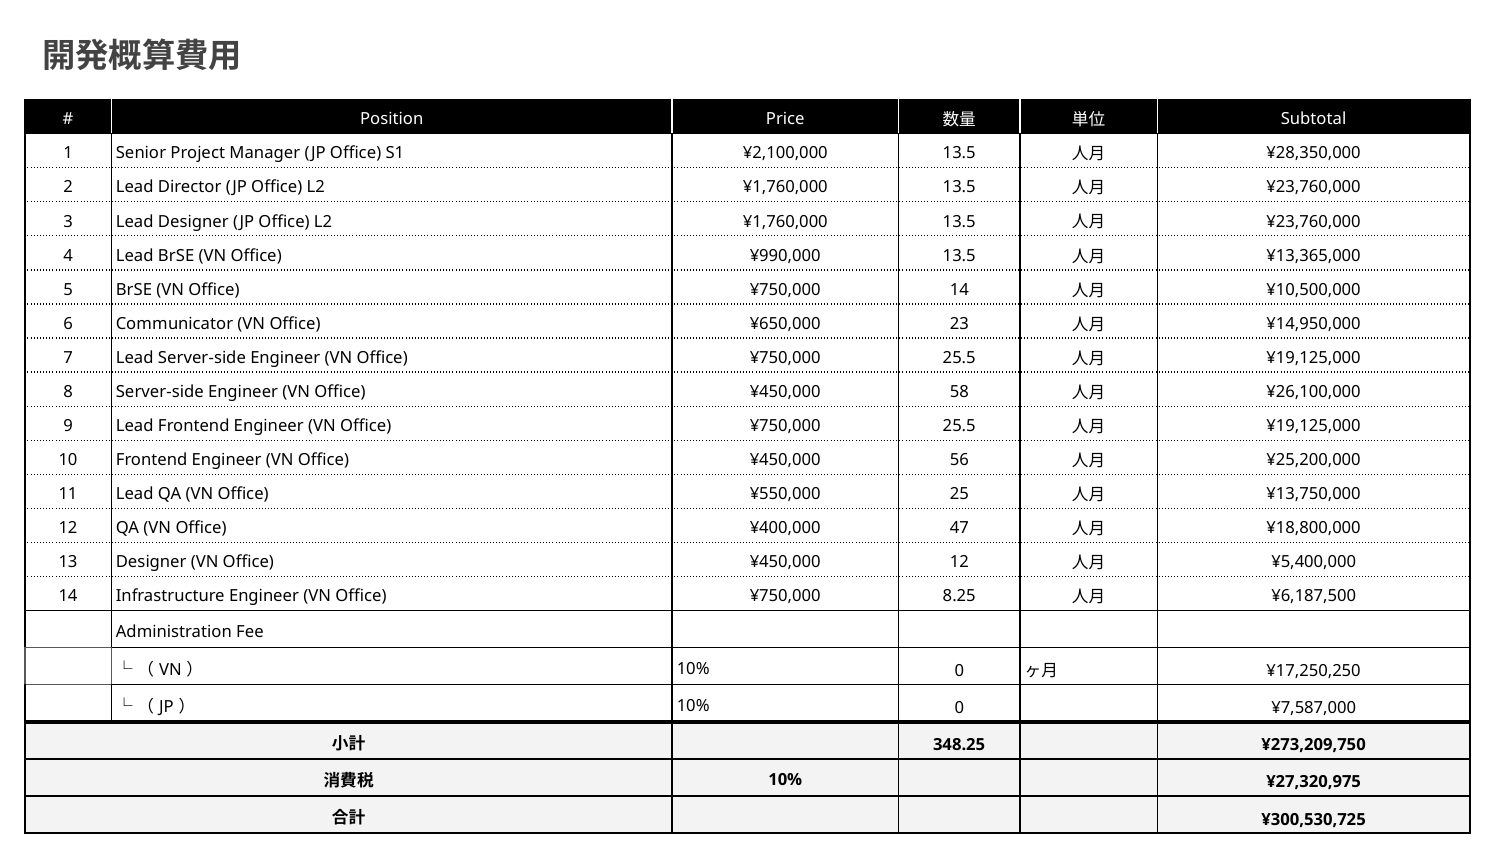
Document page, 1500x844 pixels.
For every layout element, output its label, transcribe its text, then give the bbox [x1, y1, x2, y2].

table_cell ¥19,125,000 [1158, 338, 1469, 372]
table_header 数量 [899, 100, 1019, 133]
table_cell 14 [26, 577, 111, 610]
table_cell 13.5 [899, 236, 1019, 270]
table_cell QA (VN Office) [112, 508, 671, 542]
table_cell ¥750,000 [673, 577, 898, 610]
table_header Subtotal [1158, 100, 1469, 133]
table_cell Lead BrSE (VN Office) [112, 236, 671, 270]
table_cell 25.5 [899, 338, 1019, 372]
table_cell ¥26,100,000 [1158, 372, 1469, 406]
table_cell 人月 [1021, 338, 1157, 372]
table_header 単位 [1021, 100, 1157, 133]
table_cell ¥13,365,000 [1158, 236, 1469, 270]
table_cell ¥450,000 [673, 542, 898, 577]
table_cell 348.25 [899, 724, 1019, 758]
table_cell Communicator (VN Office) [112, 304, 671, 338]
table_cell 58 [899, 372, 1019, 406]
table_cell Lead Frontend Engineer (VN Office) [112, 406, 671, 440]
table_cell ヶ月 [1021, 648, 1157, 684]
table_cell ¥450,000 [673, 440, 898, 474]
table_cell 人月 [1021, 577, 1157, 610]
table_cell ¥990,000 [673, 236, 898, 270]
table_cell 2 [26, 168, 111, 202]
table_cell 10% [673, 760, 898, 795]
table_cell Lead Server-side Engineer (VN Office) [112, 338, 671, 372]
table_cell [26, 648, 111, 684]
table_cell ¥750,000 [673, 406, 898, 440]
table_cell ¥1,760,000 [673, 202, 898, 236]
table_cell 47 [899, 508, 1019, 542]
table_header # [26, 100, 111, 133]
table_cell 10% [673, 648, 898, 684]
table_cell [26, 685, 111, 720]
table_cell ¥5,400,000 [1158, 542, 1469, 577]
table_cell Infrastructure Engineer (VN Office) [112, 577, 671, 610]
table_cell ¥27,320,975 [1158, 760, 1469, 795]
table_cell ¥28,350,000 [1158, 134, 1469, 168]
table_cell [1021, 760, 1157, 795]
table_cell [1021, 797, 1157, 832]
table_cell ¥19,125,000 [1158, 406, 1469, 440]
table_header Position [112, 100, 671, 133]
table_cell 人月 [1021, 236, 1157, 270]
table_header Price [673, 100, 898, 133]
table_cell 5 [26, 270, 111, 304]
table_cell └（VN） [112, 648, 671, 684]
table_cell 13.5 [899, 168, 1019, 202]
table_cell ¥300,530,725 [1158, 797, 1469, 832]
table_cell ¥10,500,000 [1158, 270, 1469, 304]
table_cell ¥650,000 [673, 304, 898, 338]
table_cell 人月 [1021, 372, 1157, 406]
table_cell ¥750,000 [673, 338, 898, 372]
table_cell 25 [899, 474, 1019, 508]
table_cell Frontend Engineer (VN Office) [112, 440, 671, 474]
table_cell 1 [26, 134, 111, 168]
table_cell ¥18,800,000 [1158, 508, 1469, 542]
picture [39, 785, 132, 816]
table_cell 25.5 [899, 406, 1019, 440]
table_cell 13.5 [899, 134, 1019, 168]
table_cell 小計 [26, 724, 671, 758]
table_cell 8 [26, 372, 111, 406]
table_cell 7 [26, 338, 111, 372]
table_cell 9 [26, 406, 111, 440]
table_cell 4 [26, 236, 111, 270]
table_cell 10 [26, 440, 111, 474]
table_cell ¥750,000 [673, 270, 898, 304]
table_cell 人月 [1021, 508, 1157, 542]
table_cell ¥13,750,000 [1158, 474, 1469, 508]
table_cell 合計 [26, 797, 671, 832]
table_cell 14 [899, 270, 1019, 304]
table_cell ¥23,760,000 [1158, 168, 1469, 202]
table_cell 人月 [1021, 440, 1157, 474]
table_cell 人月 [1021, 304, 1157, 338]
table_cell ¥7,587,000 [1158, 685, 1469, 720]
table_cell [673, 724, 898, 758]
table_cell [899, 797, 1019, 832]
table_cell Senior Project Manager (JP Office) S1 [112, 134, 671, 168]
table_cell 人月 [1021, 474, 1157, 508]
table_cell 人月 [1021, 270, 1157, 304]
table_cell Lead Designer (JP Office) L2 [112, 202, 671, 236]
table_cell 人月 [1021, 168, 1157, 202]
table_cell Lead Director (JP Office) L2 [112, 168, 671, 202]
table_cell 消費税 [26, 760, 671, 795]
table_cell ¥6,187,500 [1158, 577, 1469, 610]
table_cell 12 [26, 508, 111, 542]
table_cell Administration Fee [112, 611, 671, 647]
table_cell ¥25,200,000 [1158, 440, 1469, 474]
table_cell ¥1,760,000 [673, 168, 898, 202]
table_cell └（JP） [112, 685, 671, 720]
table_cell [1158, 611, 1469, 647]
table_cell 人月 [1021, 202, 1157, 236]
table_cell 人月 [1021, 406, 1157, 440]
table_cell [1021, 611, 1157, 647]
table_cell [899, 760, 1019, 795]
table_cell ¥23,760,000 [1158, 202, 1469, 236]
table_cell ¥2,100,000 [673, 134, 898, 168]
table_cell 56 [899, 440, 1019, 474]
table_cell [673, 611, 898, 647]
table_cell 6 [26, 304, 111, 338]
table_cell [899, 611, 1019, 647]
table_cell 23 [899, 304, 1019, 338]
table_cell 12 [899, 542, 1019, 577]
table_cell ¥550,000 [673, 474, 898, 508]
table_cell 13.5 [899, 202, 1019, 236]
table_cell ¥400,000 [673, 508, 898, 542]
table_cell Designer (VN Office) [112, 542, 671, 577]
table_cell [26, 611, 111, 647]
table_cell 11 [26, 474, 111, 508]
table_cell ¥14,950,000 [1158, 304, 1469, 338]
table_cell BrSE (VN Office) [112, 270, 671, 304]
table_cell 人月 [1021, 134, 1157, 168]
table_cell 8.25 [899, 577, 1019, 610]
table_cell 3 [26, 202, 111, 236]
table_cell 13 [26, 542, 111, 577]
table_cell Lead QA (VN Office) [112, 474, 671, 508]
table_cell [1021, 685, 1157, 720]
table_cell 0 [899, 685, 1019, 720]
table_cell 10% [673, 685, 898, 720]
table_cell Server-side Engineer (VN Office) [112, 372, 671, 406]
table_cell 人月 [1021, 542, 1157, 577]
table_cell ¥17,250,250 [1158, 648, 1469, 684]
table_cell [1021, 724, 1157, 758]
table_cell 0 [899, 648, 1019, 684]
table_cell ¥273,209,750 [1158, 724, 1469, 758]
text_box 開発概算費用 [27, 14, 1341, 99]
table_cell [673, 797, 898, 832]
table_cell ¥450,000 [673, 372, 898, 406]
